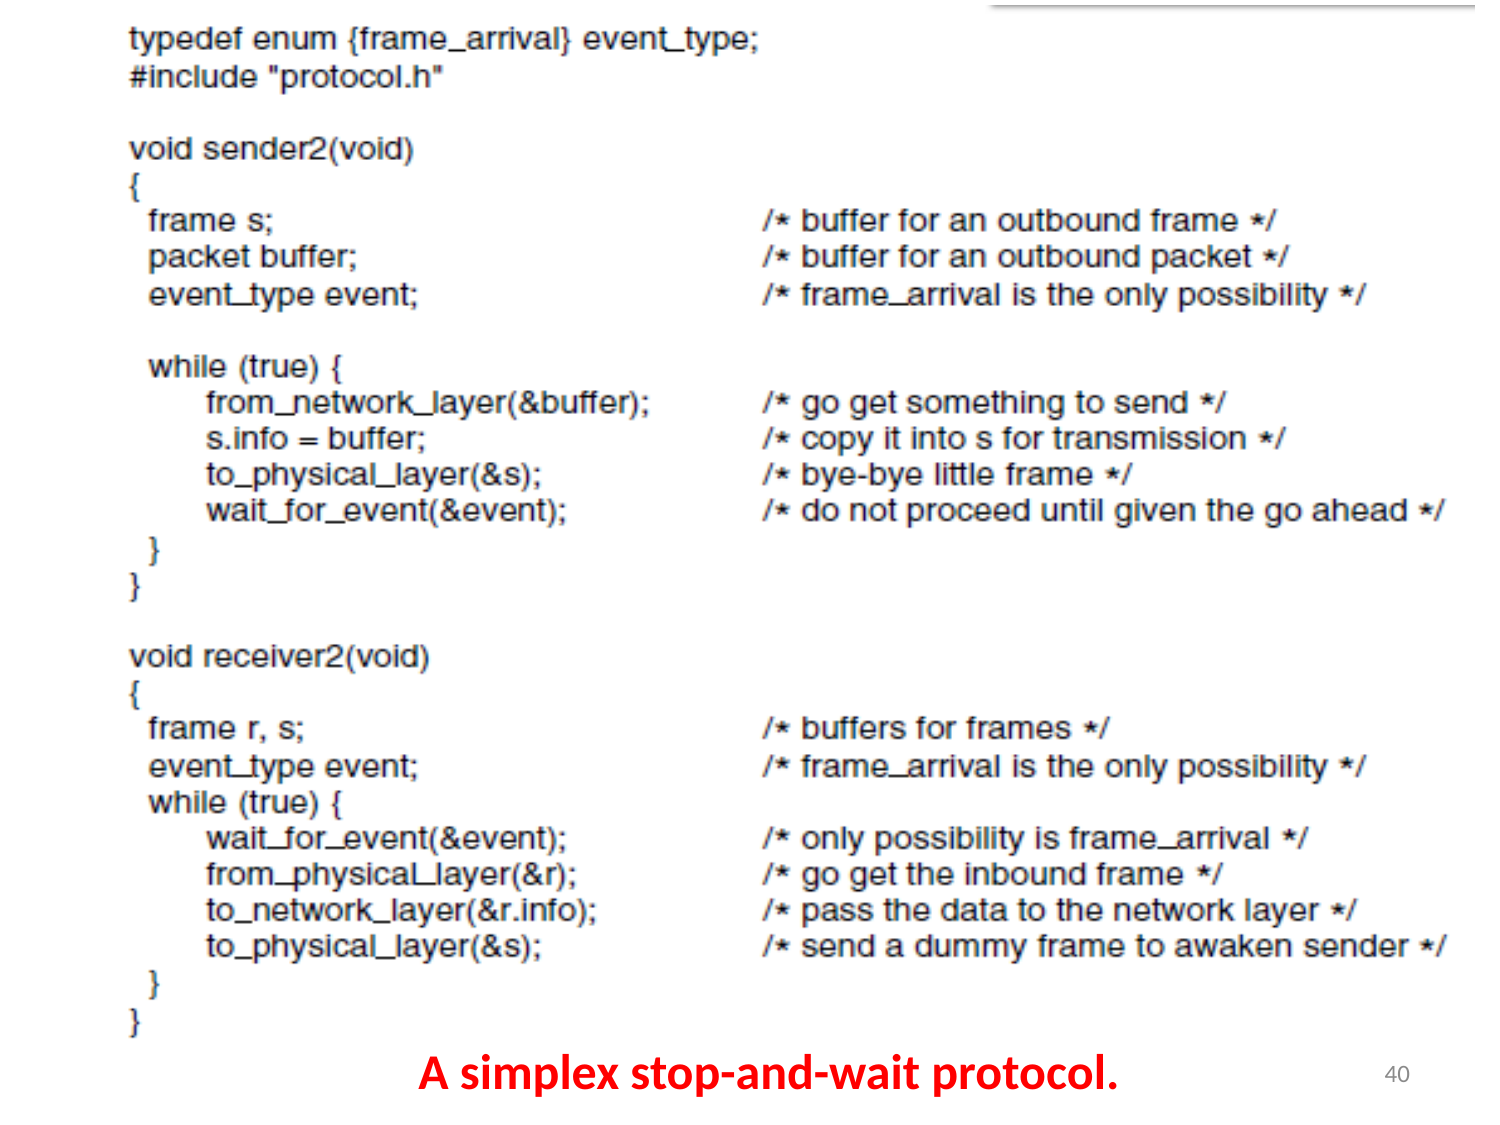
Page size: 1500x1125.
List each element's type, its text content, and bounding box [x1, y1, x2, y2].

picture [87, 4, 1476, 1063]
slide_number 40 [1074, 1071, 1425, 1103]
text_box A simplex stop-and-wait protocol. [403, 1071, 1135, 1107]
